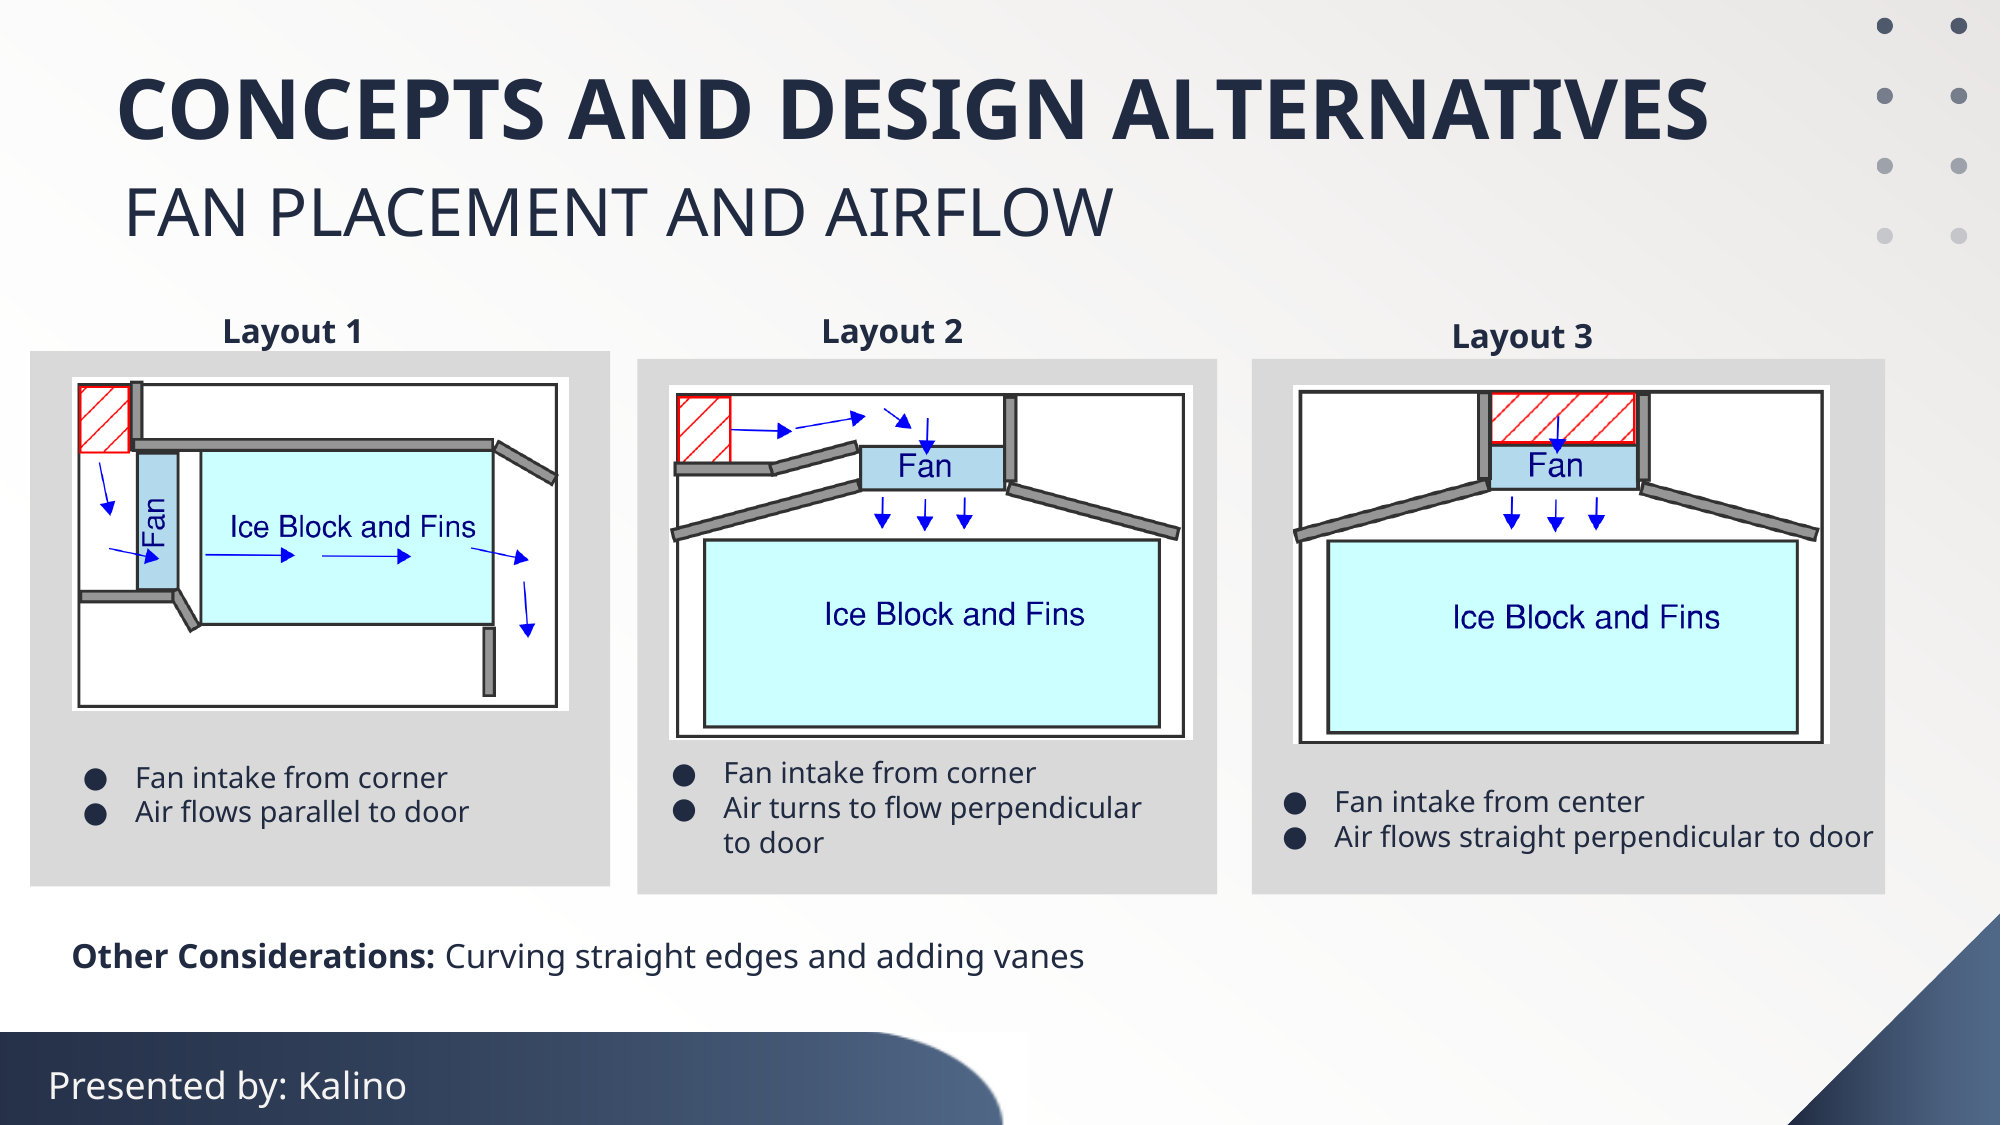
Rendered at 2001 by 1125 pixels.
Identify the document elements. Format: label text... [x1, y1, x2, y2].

title FAN PLACEMENT AND AIRFLOW [103, 158, 1224, 284]
text_box Layout 2 [806, 295, 1009, 366]
text_box Fan intake from center Air flows straight perpendicular to door [1244, 768, 1909, 969]
text_box Layout 1 [207, 295, 419, 366]
text_box Other Considerations: Curving straight edges and adding vanes [56, 920, 1572, 982]
text_box [30, 351, 611, 887]
text_box Layout 3 [1436, 300, 1614, 362]
text_box Fan intake from corner Air turns to flow perpendicular to door [633, 739, 1192, 865]
text_box Fan intake from corner Air flows parallel to door [45, 743, 581, 870]
text_box [637, 358, 1218, 895]
title CONCEPTS AND DESIGN ALTERNATIVES [95, 47, 1781, 173]
text_box [1251, 358, 1886, 768]
picture [0, 0, 2001, 1125]
